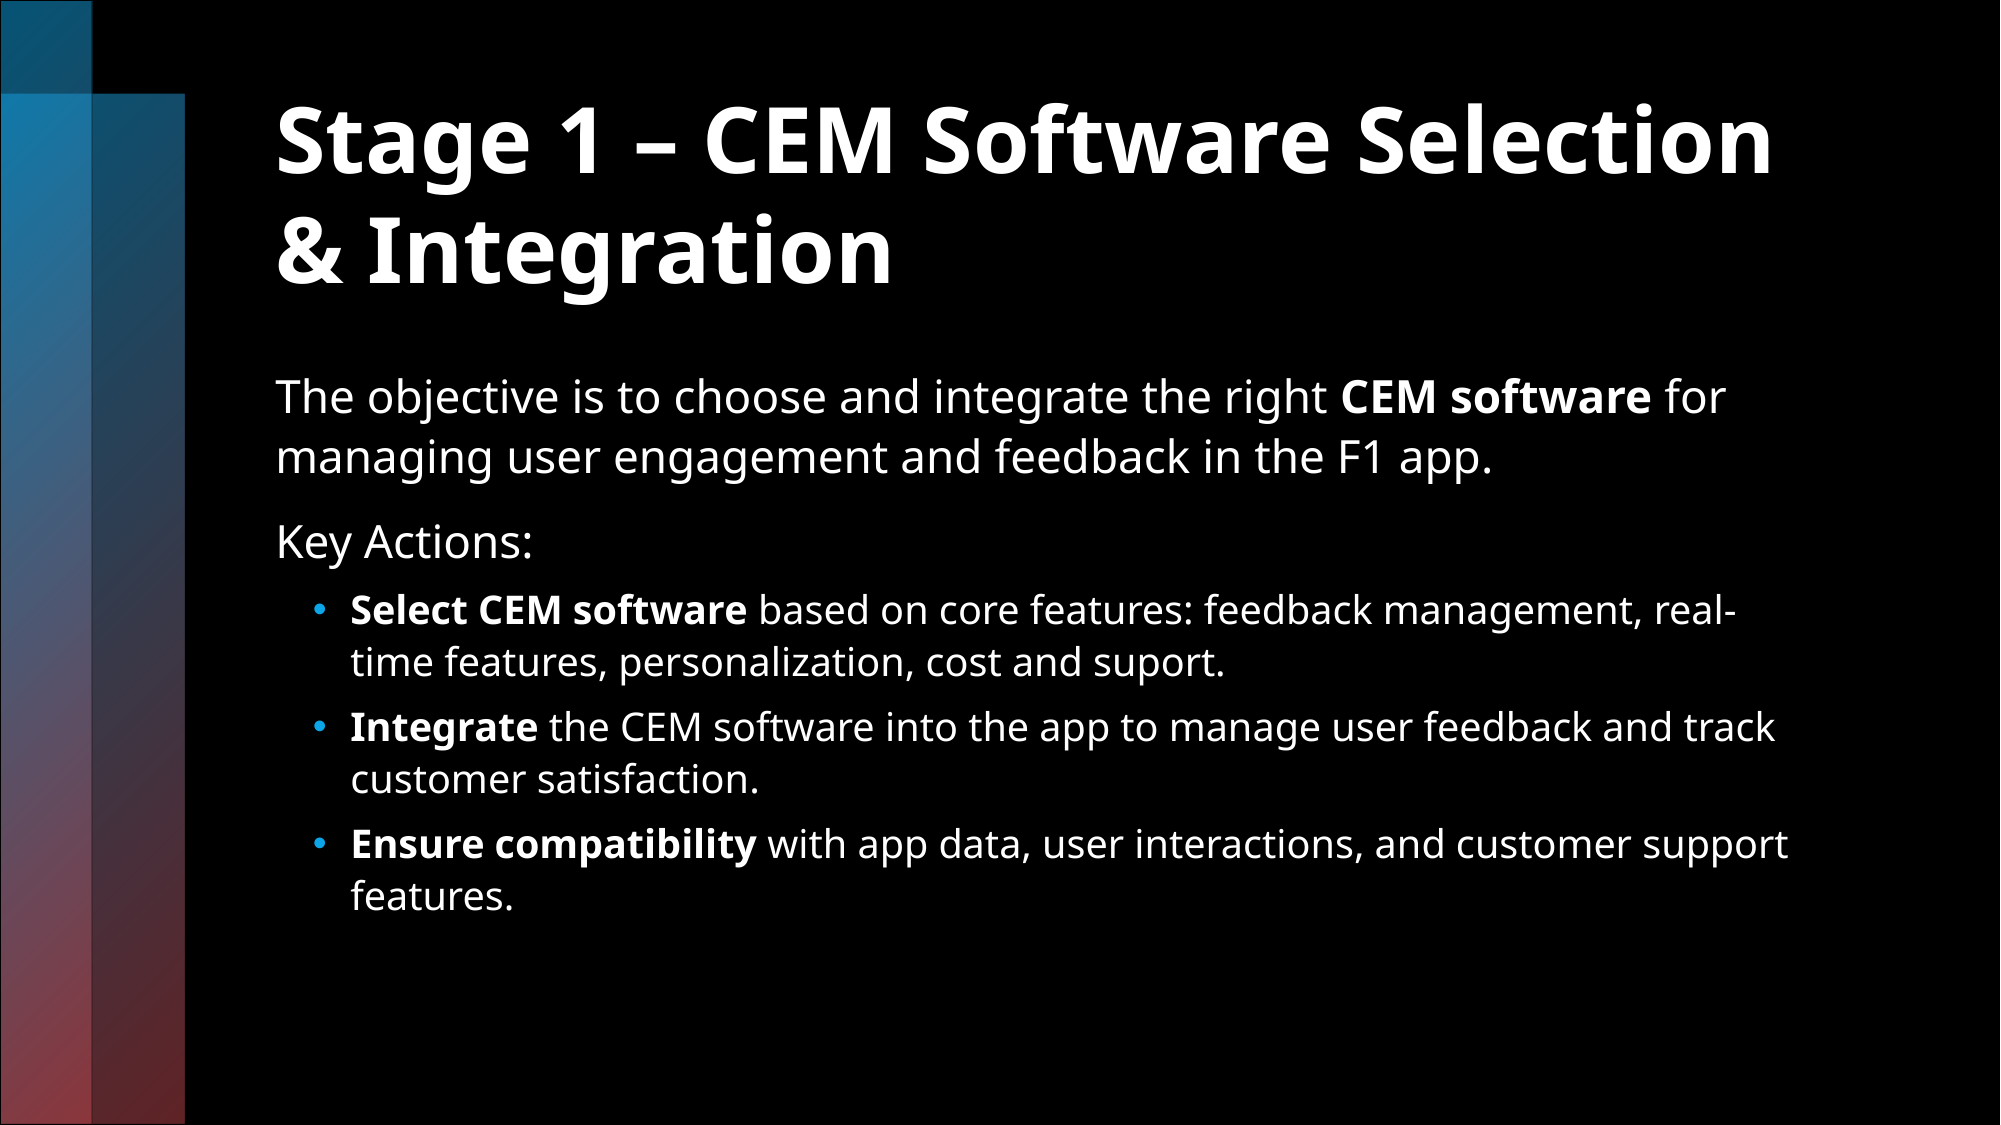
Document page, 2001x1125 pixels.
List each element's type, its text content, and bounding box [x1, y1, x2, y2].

title Stage 1 – CEM Software Selection & Integration [260, 74, 1817, 329]
list The objective is to choose and integrate the right CEM software for managing user engagement and feedback in the F1 app. Key Actions: Select CEM software based on core features: feedback management, real-time features, personalization, cost and suport. Integrate the CEM software into the app to manage user feedback and track customer satisfaction. Ensure compatibility with app data, user interactions, and customer support features. [260, 354, 1817, 999]
